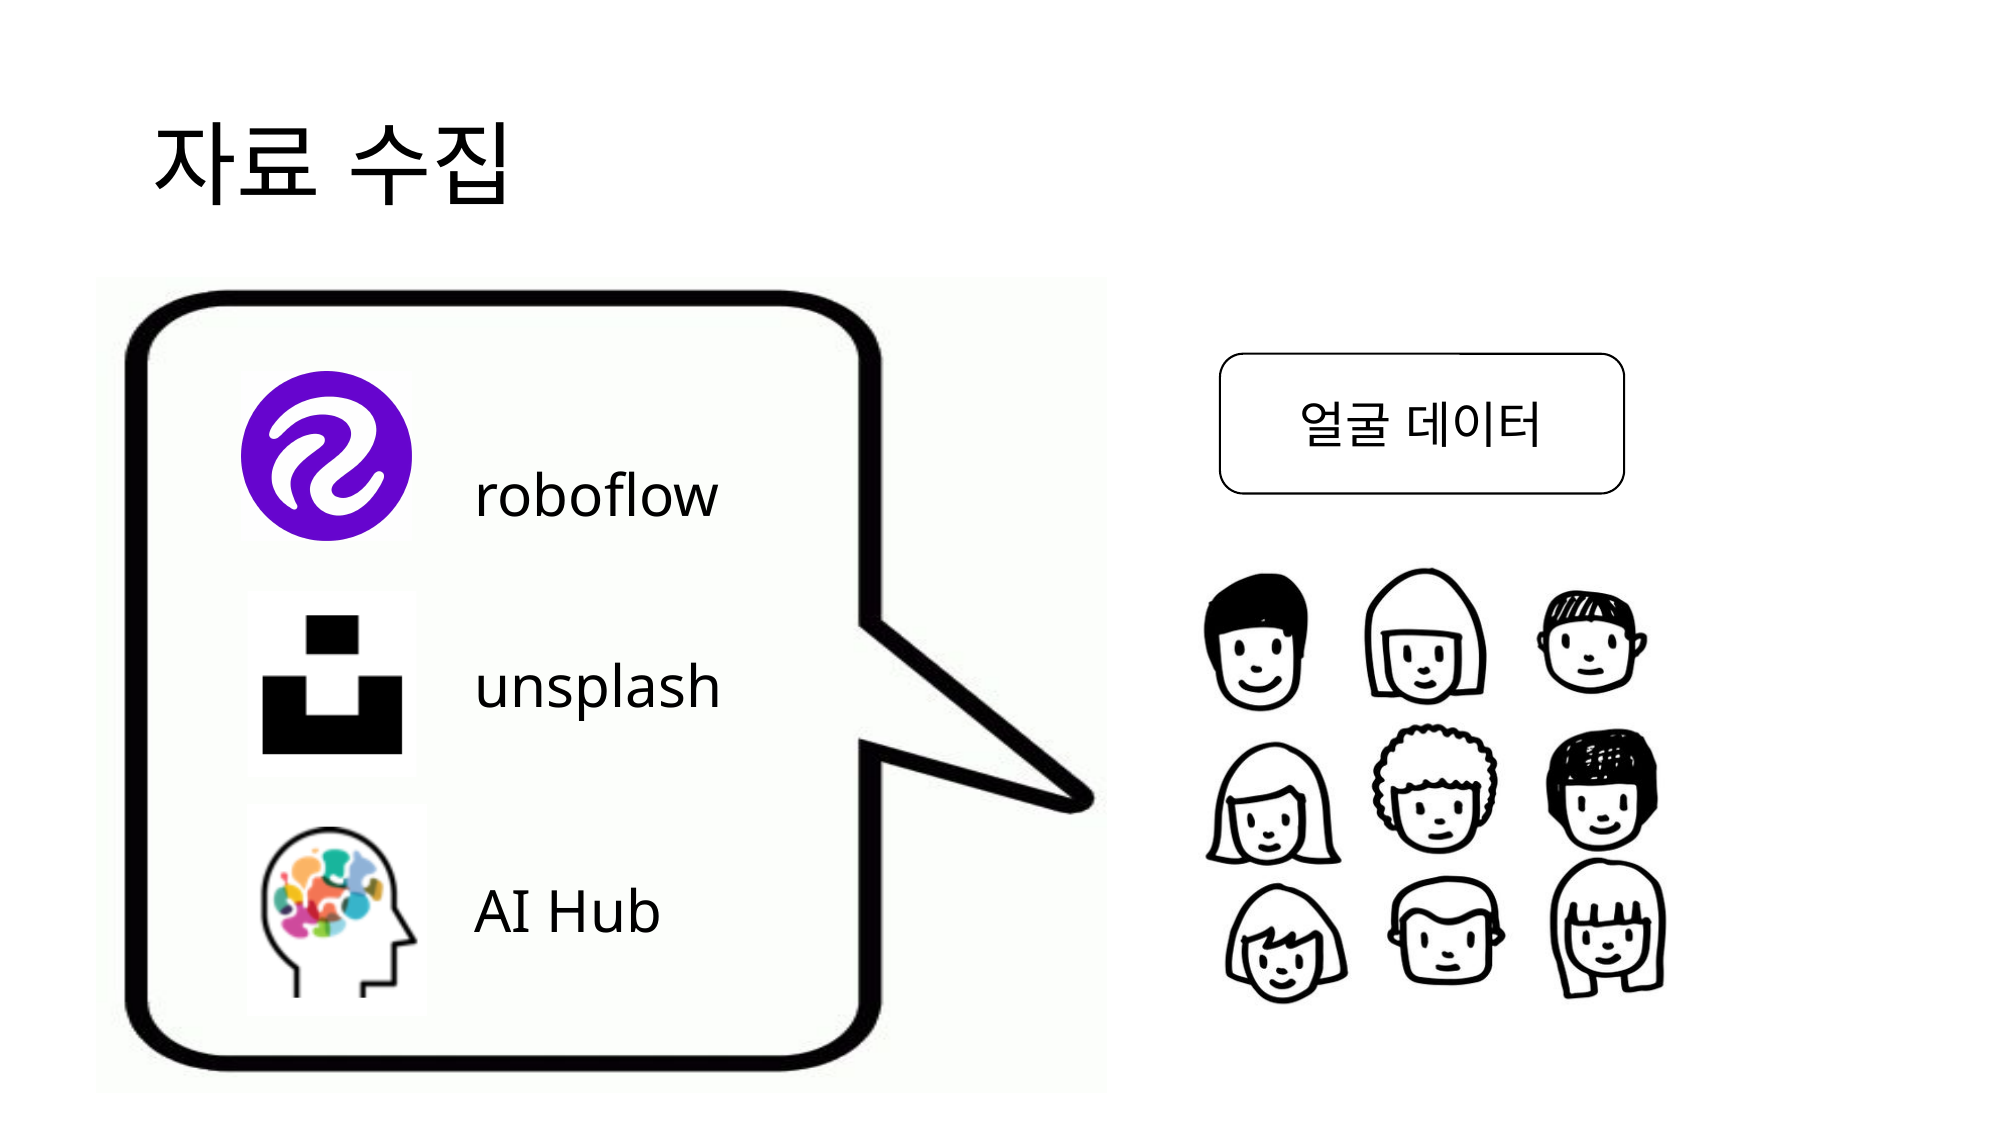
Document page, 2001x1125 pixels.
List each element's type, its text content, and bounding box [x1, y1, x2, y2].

title 자료 수집 [137, 59, 1863, 278]
picture [1150, 496, 1719, 1066]
picture [96, 277, 1107, 1093]
text_box 얼굴 데이터 [1218, 352, 1626, 495]
